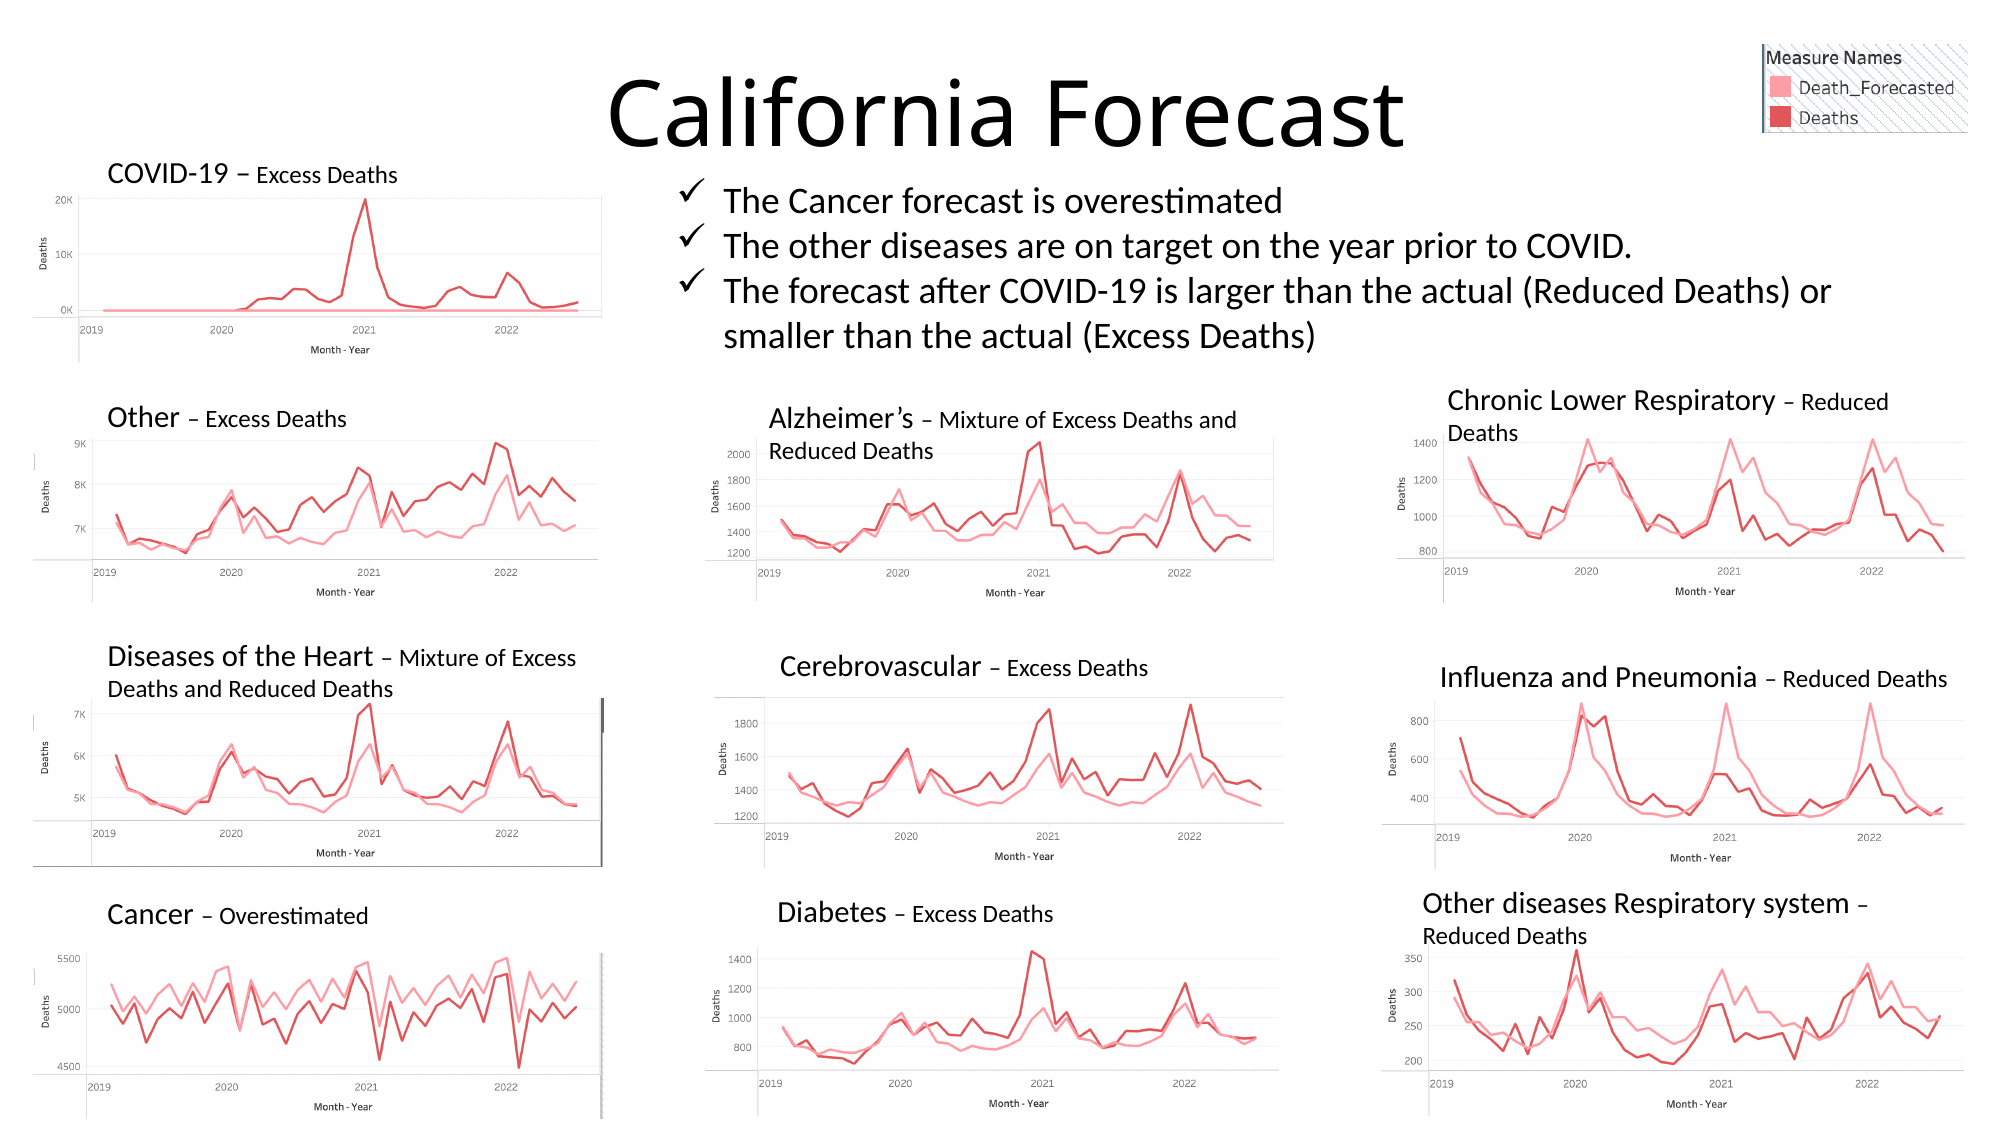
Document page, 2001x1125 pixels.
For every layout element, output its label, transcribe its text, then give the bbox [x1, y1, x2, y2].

text_box Other – Excess Deaths [92, 389, 397, 438]
text_box Diabetes – Excess Deaths [762, 884, 1088, 936]
picture [1381, 944, 1964, 1116]
picture [32, 438, 598, 602]
picture [714, 697, 1284, 868]
text_box COVID-19 – Excess Deaths [92, 145, 483, 195]
picture [705, 438, 1274, 601]
picture [1397, 434, 1965, 603]
text_box Influenza and Pneumonia – Reduced Deaths [1424, 649, 1964, 700]
text_box Alzheimer’s – Mixture of Excess Deaths and Reduced Deaths [754, 390, 1274, 438]
text_box Diseases of the Heart – Mixture of Excess Deaths and Reduced Deaths [92, 628, 598, 698]
title California Forecast [87, 8, 1902, 226]
picture [1762, 44, 1968, 133]
picture [32, 195, 602, 363]
picture [32, 698, 604, 867]
picture [705, 947, 1279, 1116]
text_box Cancer – Overestimated [92, 886, 397, 939]
text_box Chronic Lower Respiratory – Reduced Deaths [1432, 371, 1938, 434]
text_box The Cancer forecast is overestimated The other diseases are on target on the year prior to COVID. The forecast after COVID-19 is larger than the actual (Reduced Deaths) or smaller than the actual (Excess Deaths) [661, 123, 1938, 364]
text_box Cerebrovascular – Excess Deaths [765, 637, 1238, 690]
picture [32, 953, 604, 1119]
text_box Other diseases Respiratory system – Reduced Deaths [1407, 875, 1938, 944]
picture [1382, 700, 1965, 869]
